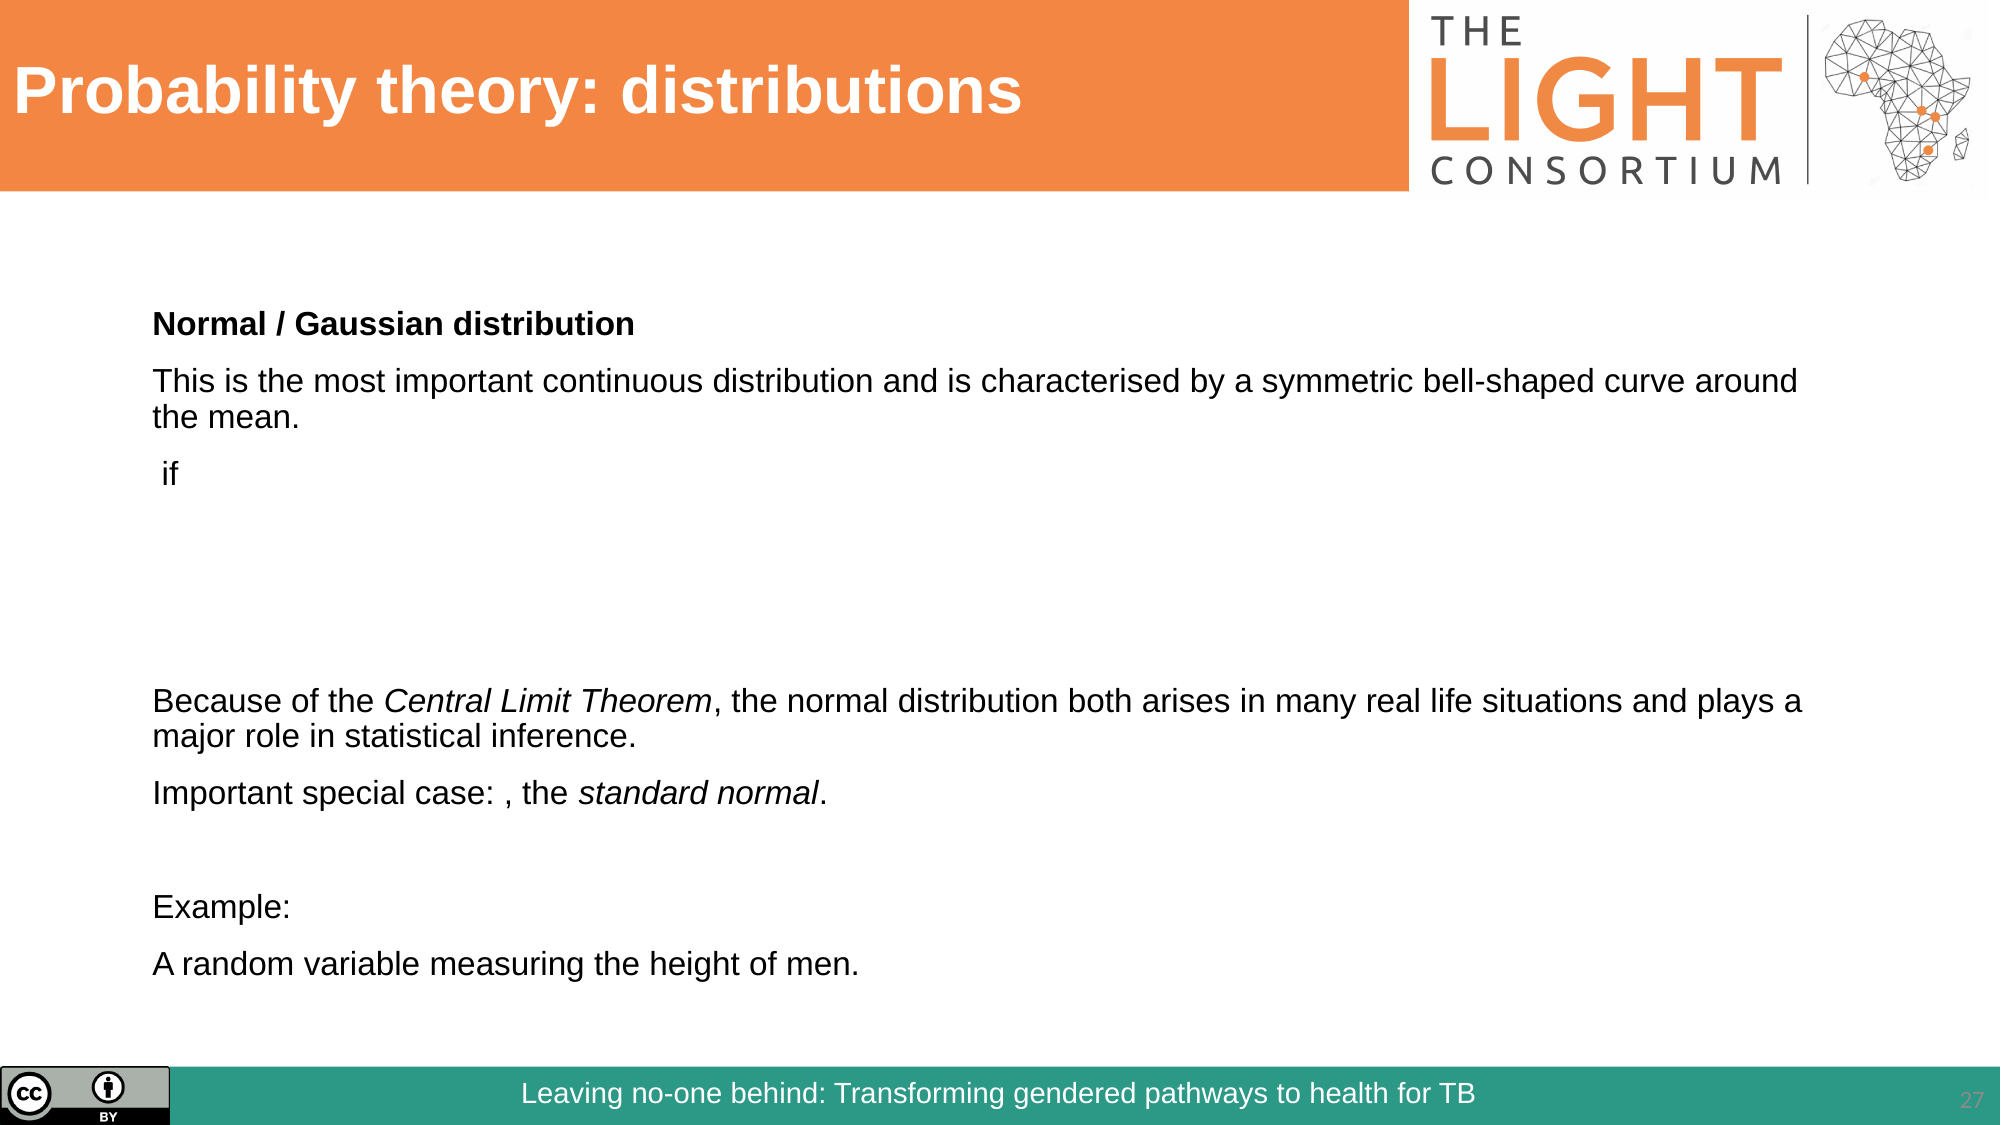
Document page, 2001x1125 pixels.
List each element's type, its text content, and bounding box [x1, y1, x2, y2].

picture [1409, 0, 1989, 201]
list Normal / Gaussian distribution This is the most important continuous distribution and is characterised by a symmetric bell-shaped curve around the mean. if Because of the Central Limit Theorem, the normal distribution both arises in many real life situations and plays a major role in statistical inference. Important special case: , the standard normal. Example: A random variable measuring the height of men. [137, 299, 1863, 1066]
slide_number 27 [1550, 1073, 2000, 1125]
picture [0, 1066, 170, 1125]
title Probability theory: distributions [0, 0, 1410, 192]
